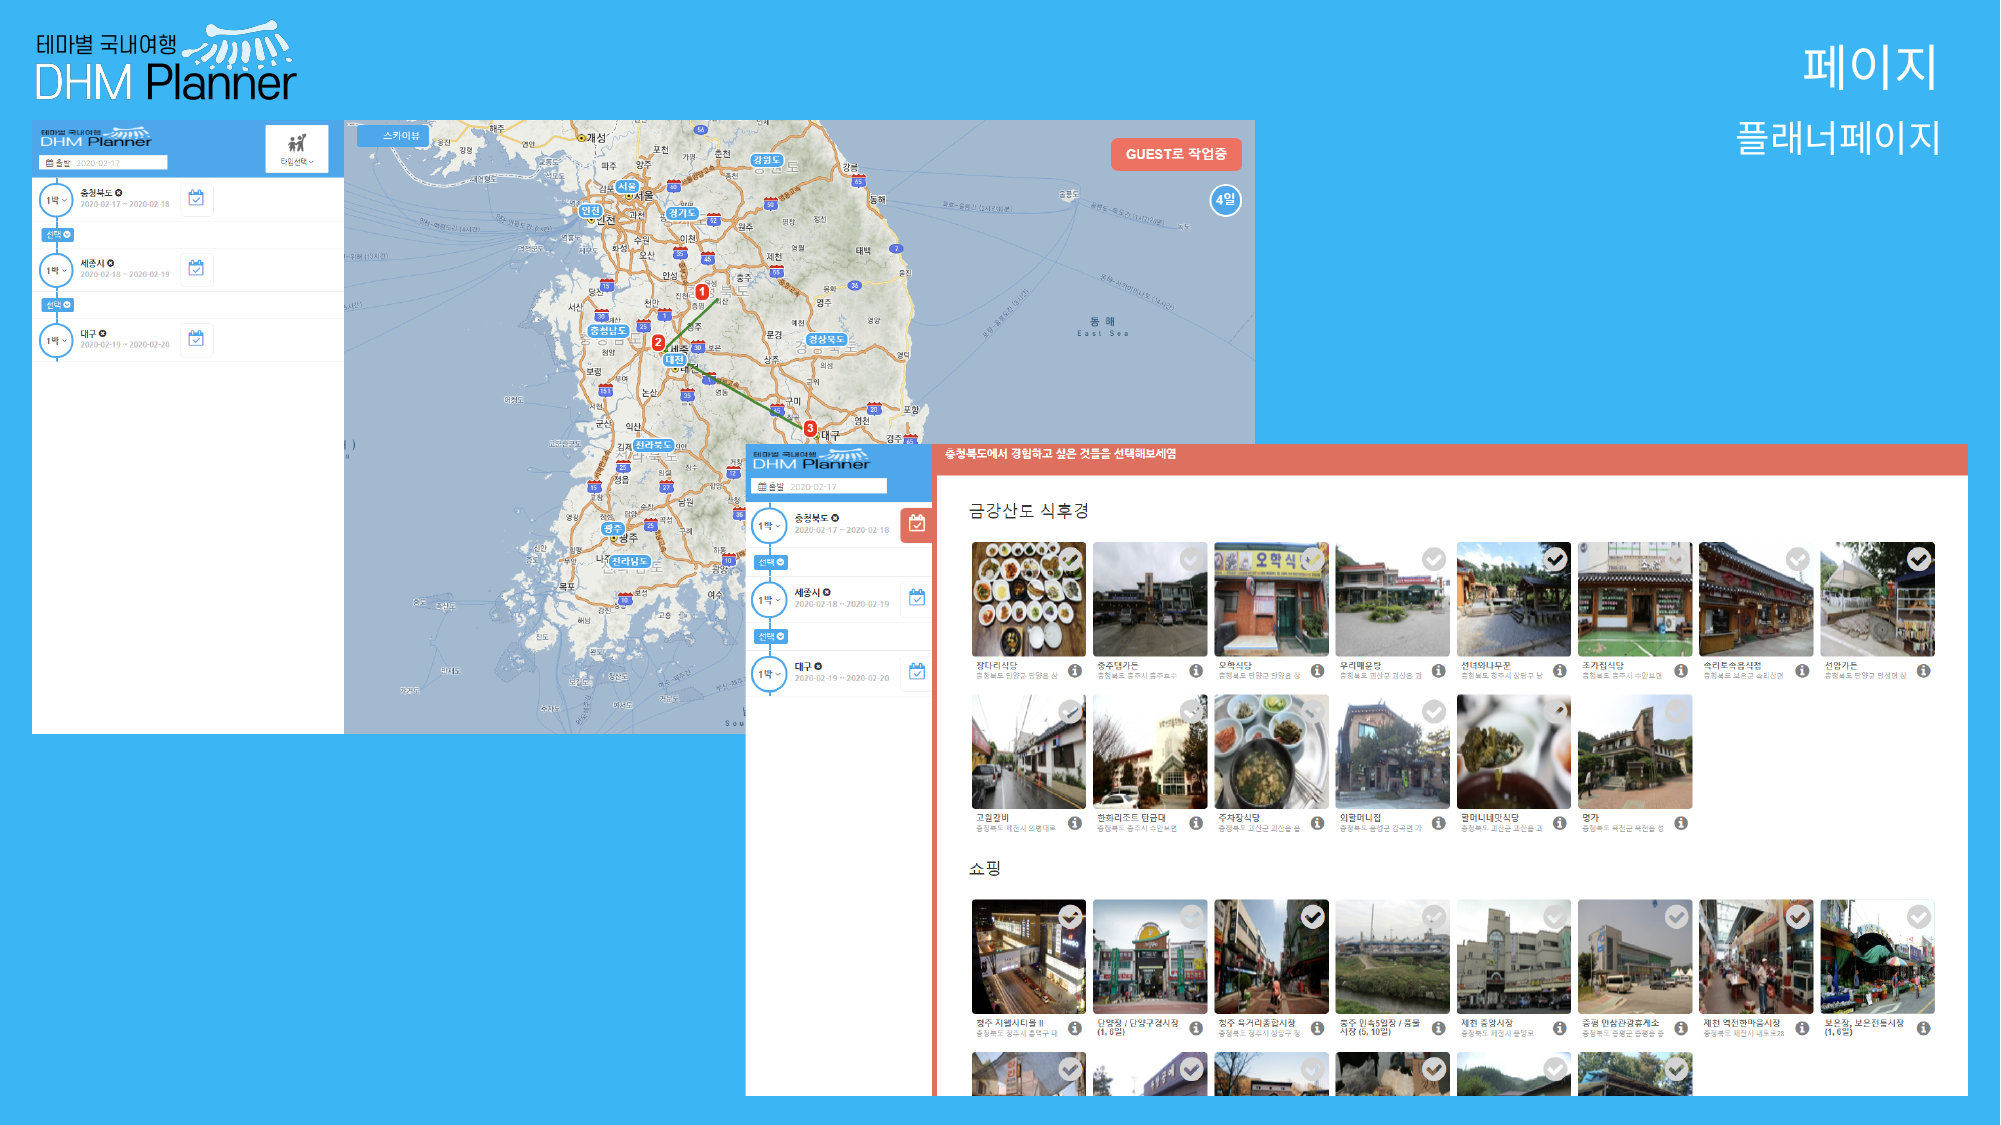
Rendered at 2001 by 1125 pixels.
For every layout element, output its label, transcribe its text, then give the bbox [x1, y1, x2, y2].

picture [31, 13, 1968, 1096]
text_box 페이지 [1735, 29, 1956, 105]
text_box 플래너페이지 [1720, 107, 1958, 168]
